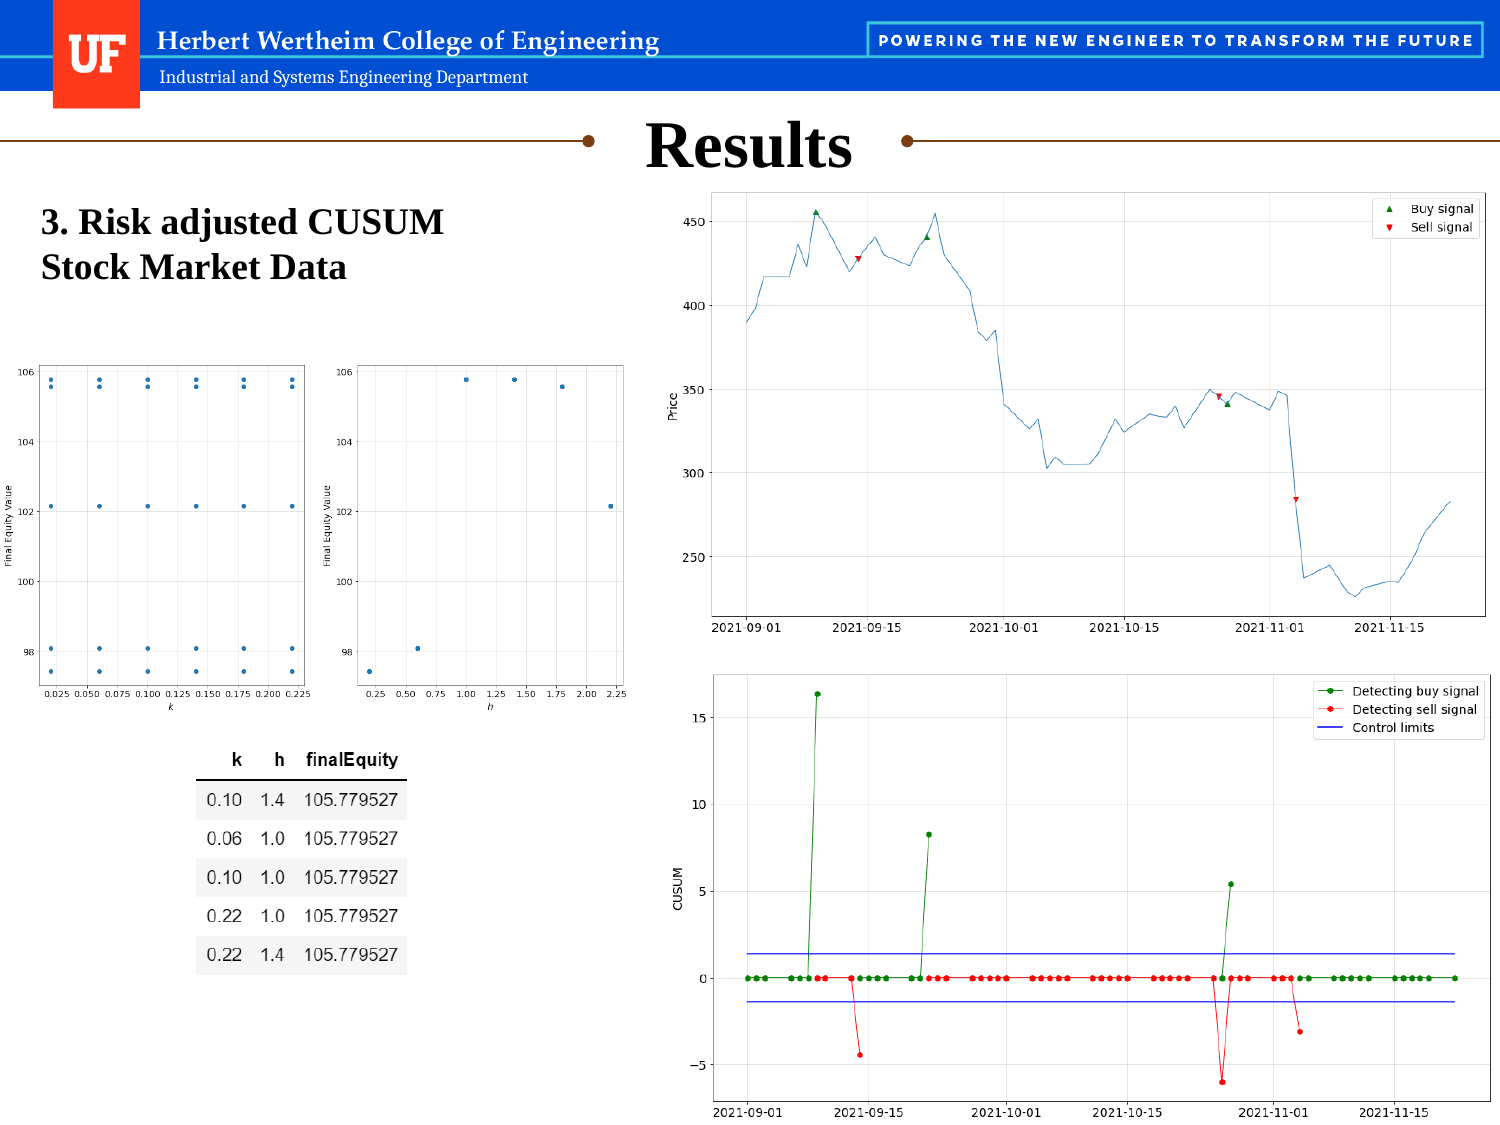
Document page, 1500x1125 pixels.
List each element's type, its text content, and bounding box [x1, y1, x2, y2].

picture [666, 668, 1496, 1125]
text_box Results [630, 93, 869, 188]
picture [0, 0, 1500, 117]
picture [0, 360, 632, 717]
picture [195, 740, 407, 977]
picture [660, 185, 1490, 641]
text_box 3. Risk adjusted CUSUM Stock Market Data [25, 189, 487, 295]
